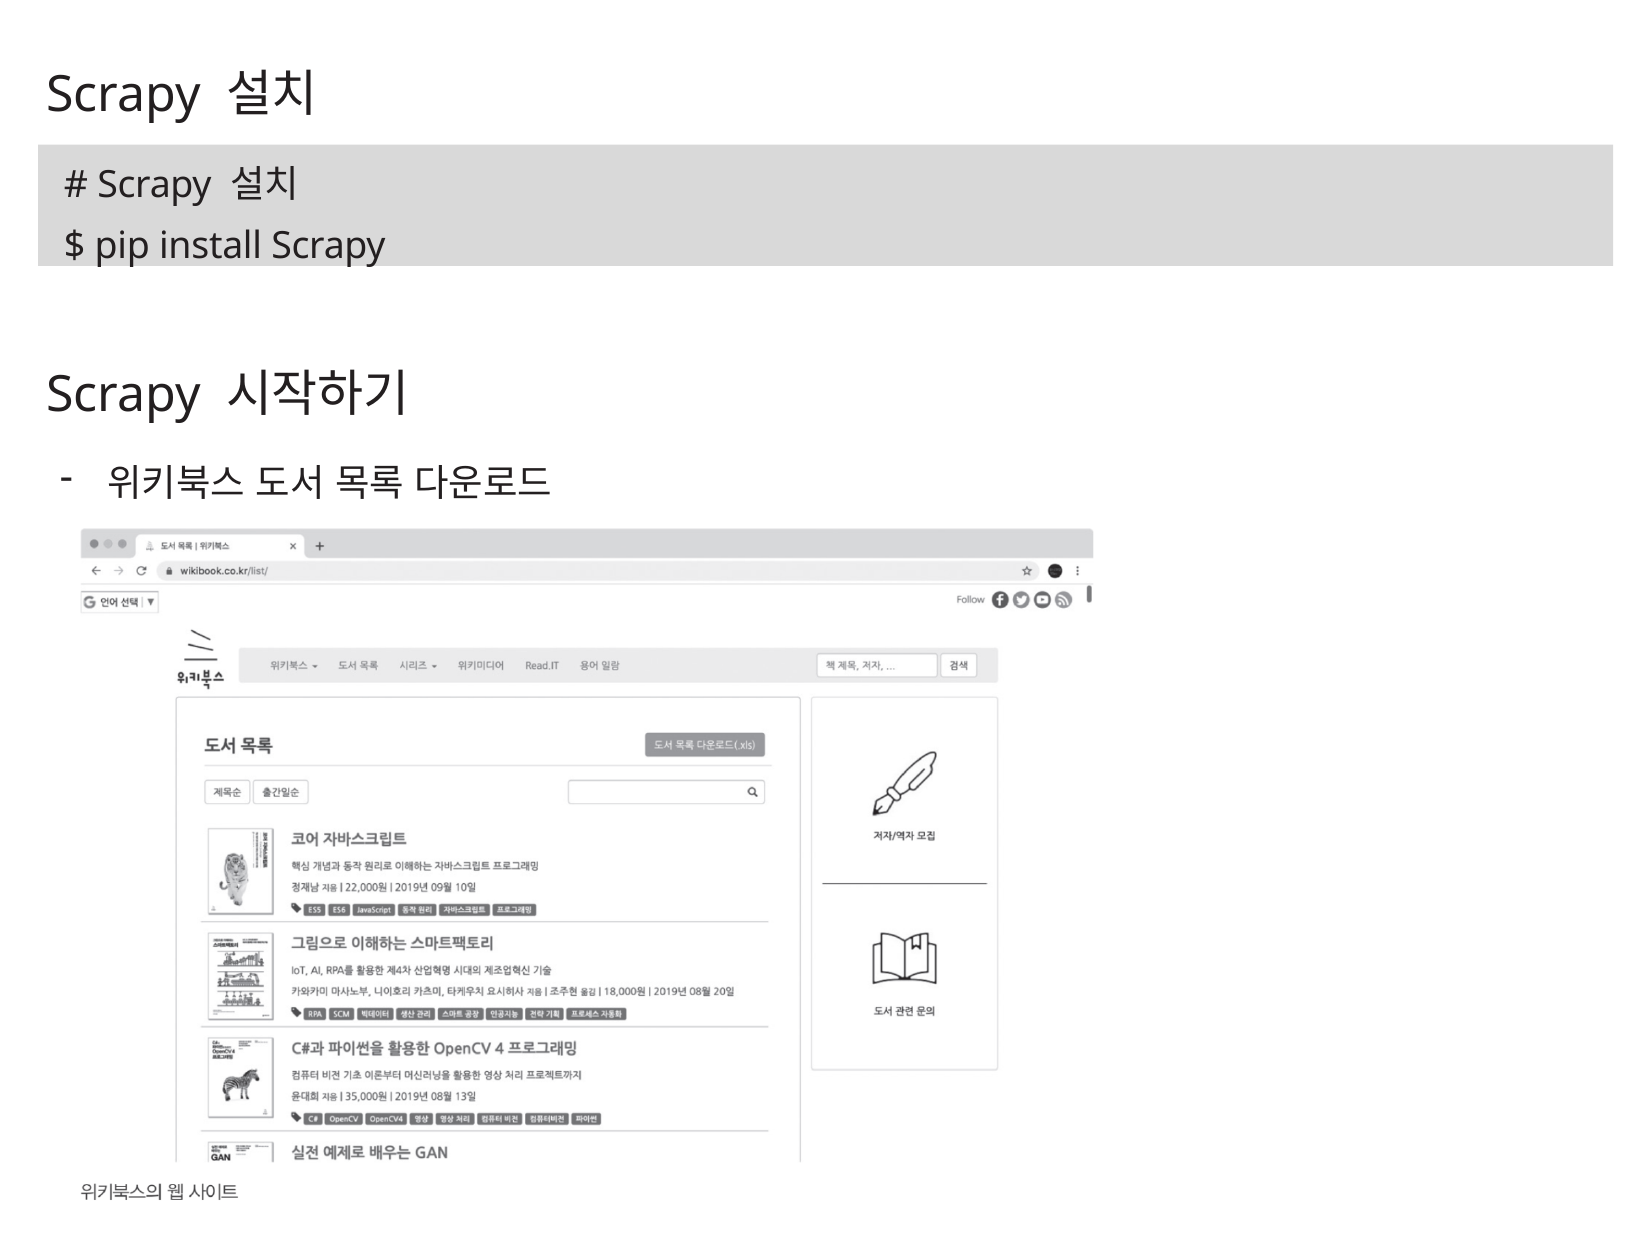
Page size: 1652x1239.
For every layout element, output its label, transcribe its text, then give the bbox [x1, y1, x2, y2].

picture [75, 519, 1100, 1210]
text_box Scrapy 설치 [44, 31, 1607, 122]
text_box # Scrapy 설치 $ pip install Scrapy [38, 144, 1614, 266]
text_box Scrapy 시작하기 [44, 331, 1607, 422]
text_box 위키북스 도서 목록 다운로드 [43, 429, 869, 512]
